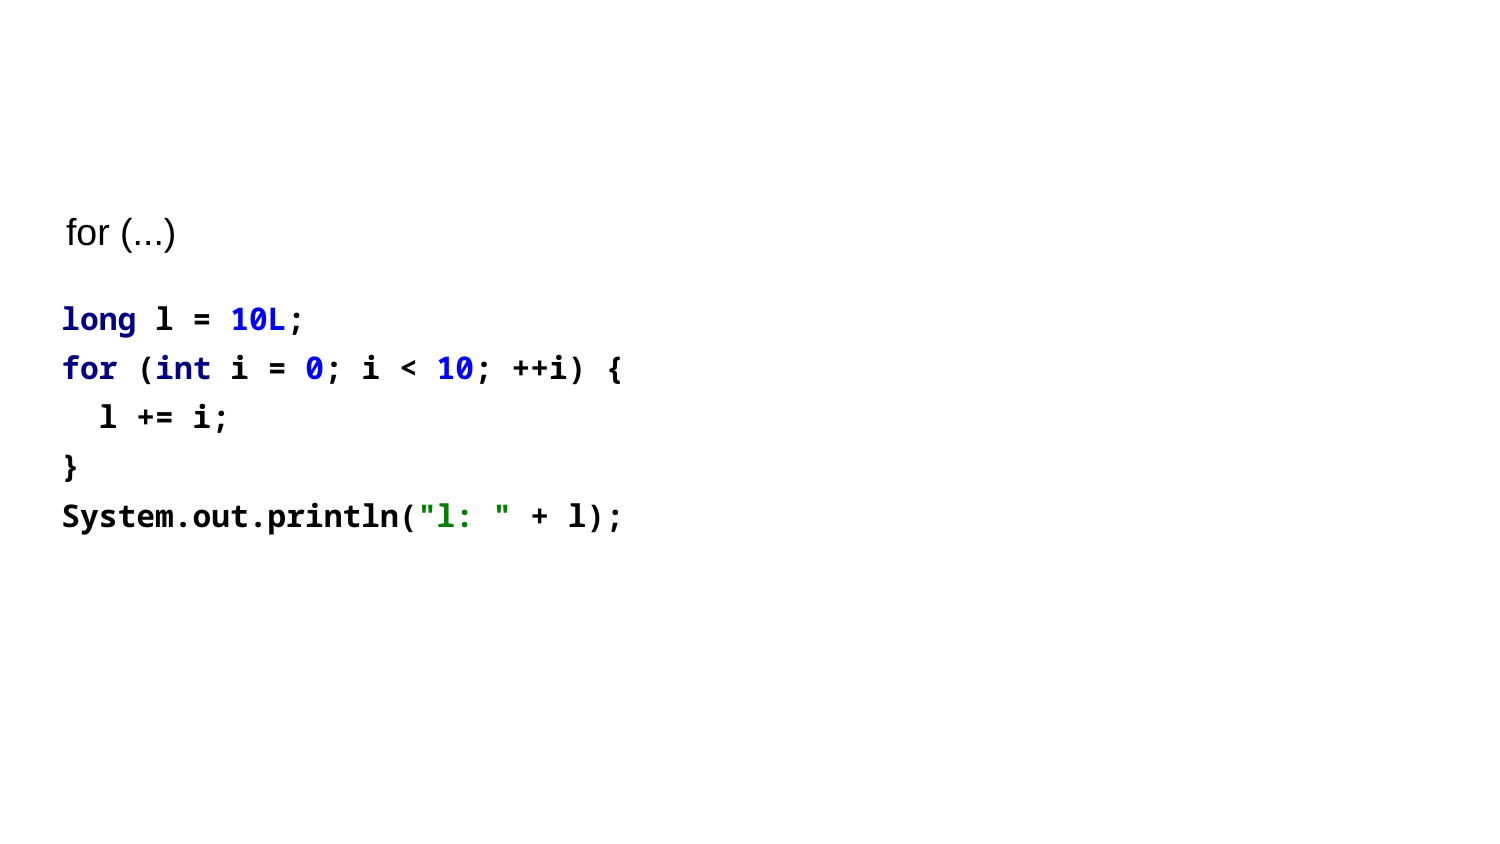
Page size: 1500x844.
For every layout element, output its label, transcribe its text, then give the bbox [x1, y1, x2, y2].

text_box for (...) [51, 185, 544, 268]
table_header long l = 10L; for (int i = 0; i < 10; ++i) { l += i; } System.out.println("l: " + l); [51, 280, 733, 547]
